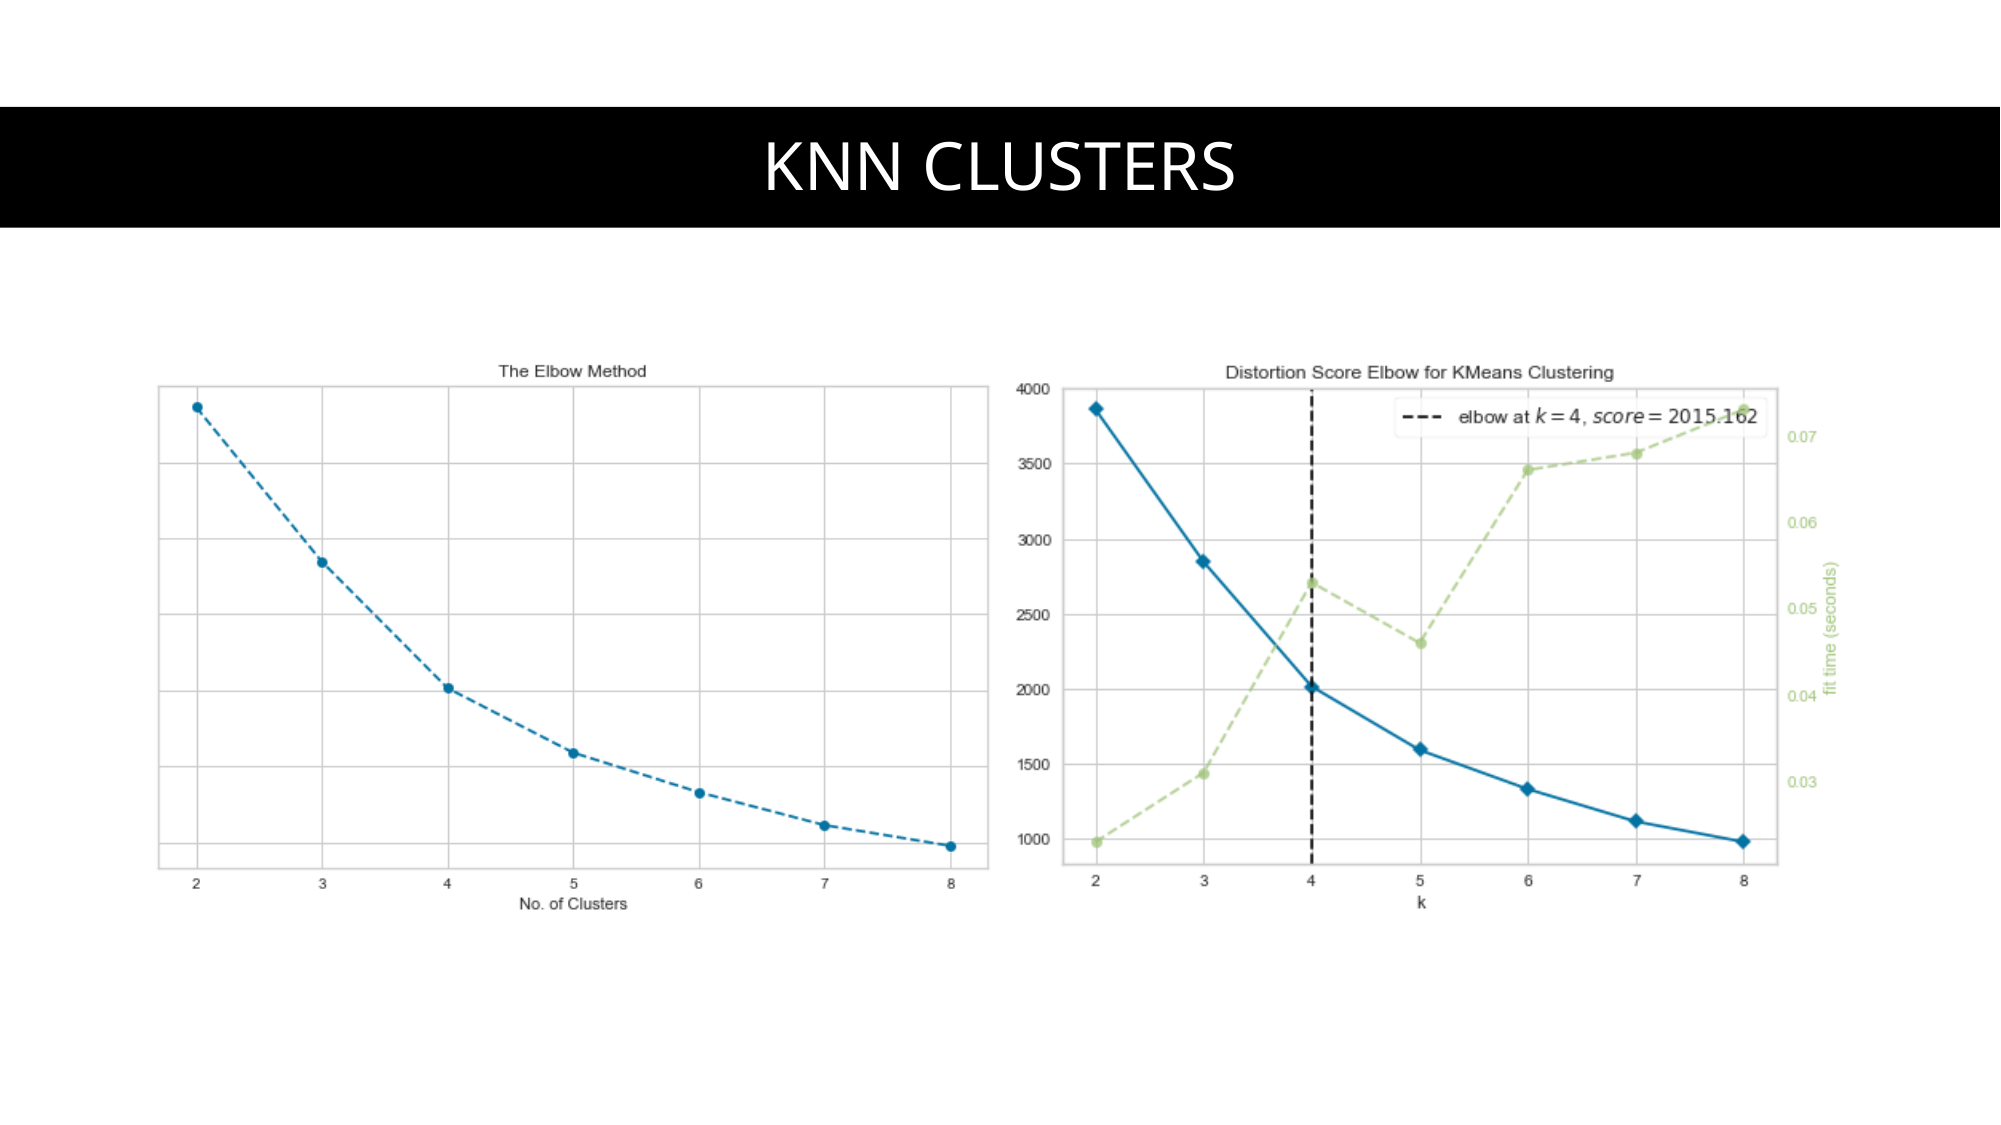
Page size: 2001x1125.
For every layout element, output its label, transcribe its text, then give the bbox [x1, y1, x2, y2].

picture [148, 355, 996, 923]
picture [1006, 355, 1852, 923]
text_box [0, 106, 2000, 229]
title KNN CLUSTERS [137, 110, 1863, 228]
